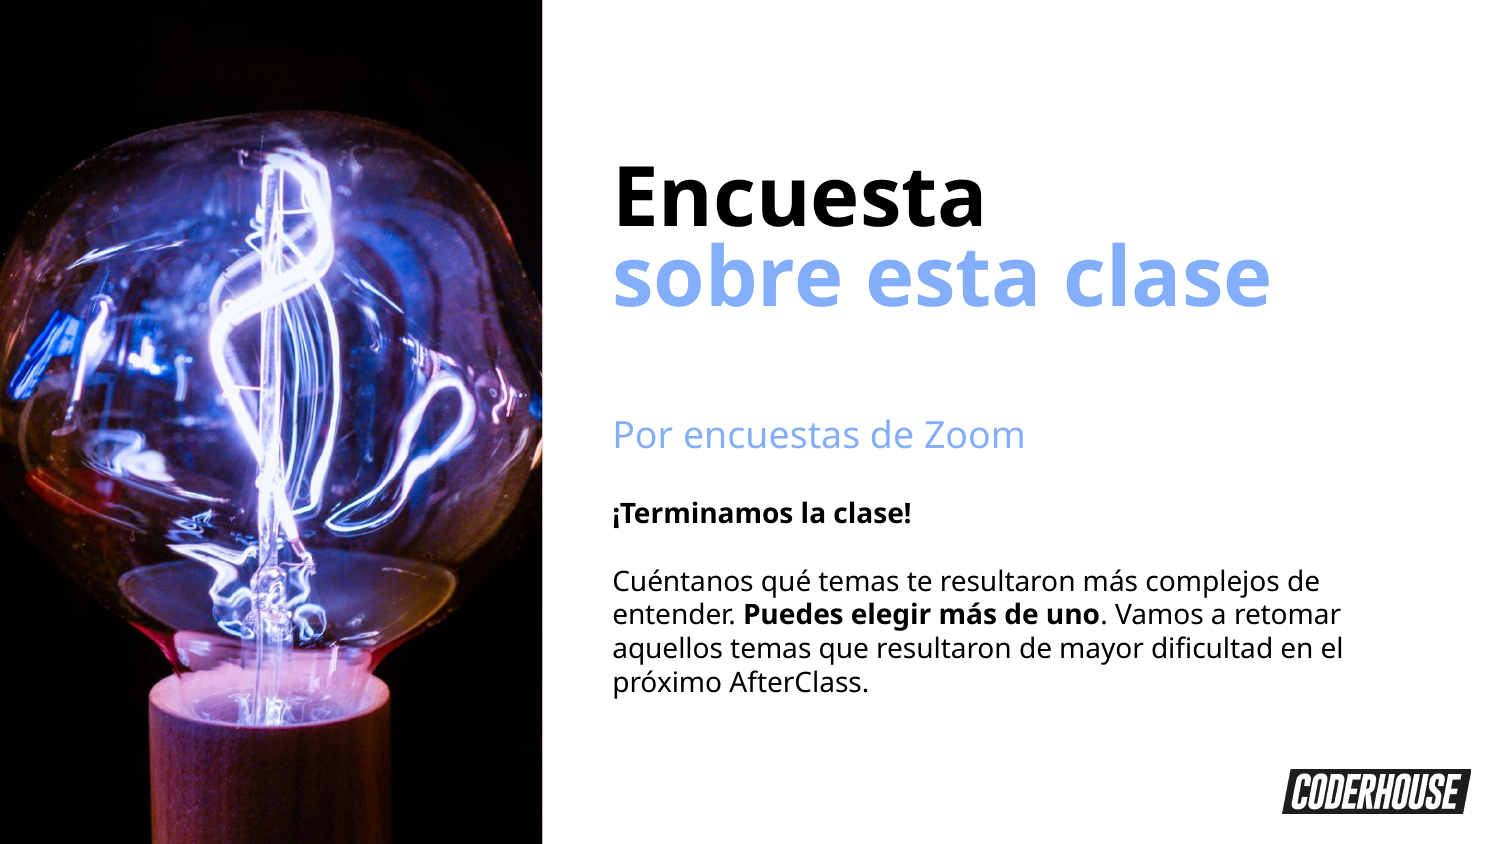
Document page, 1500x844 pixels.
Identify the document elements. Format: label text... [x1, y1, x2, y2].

picture [0, 0, 543, 844]
text_box Por encuestas de Zoom ¡Terminamos la clase! Cuéntanos qué temas te resultaron más complejos de entender. Puedes elegir más de uno. Vamos a retomar aquellos temas que resultaron de mayor dificultad en el próximo AfterClass. [597, 395, 1416, 713]
picture [1281, 769, 1471, 814]
text_box Encuesta sobre esta clase [597, 147, 1416, 338]
